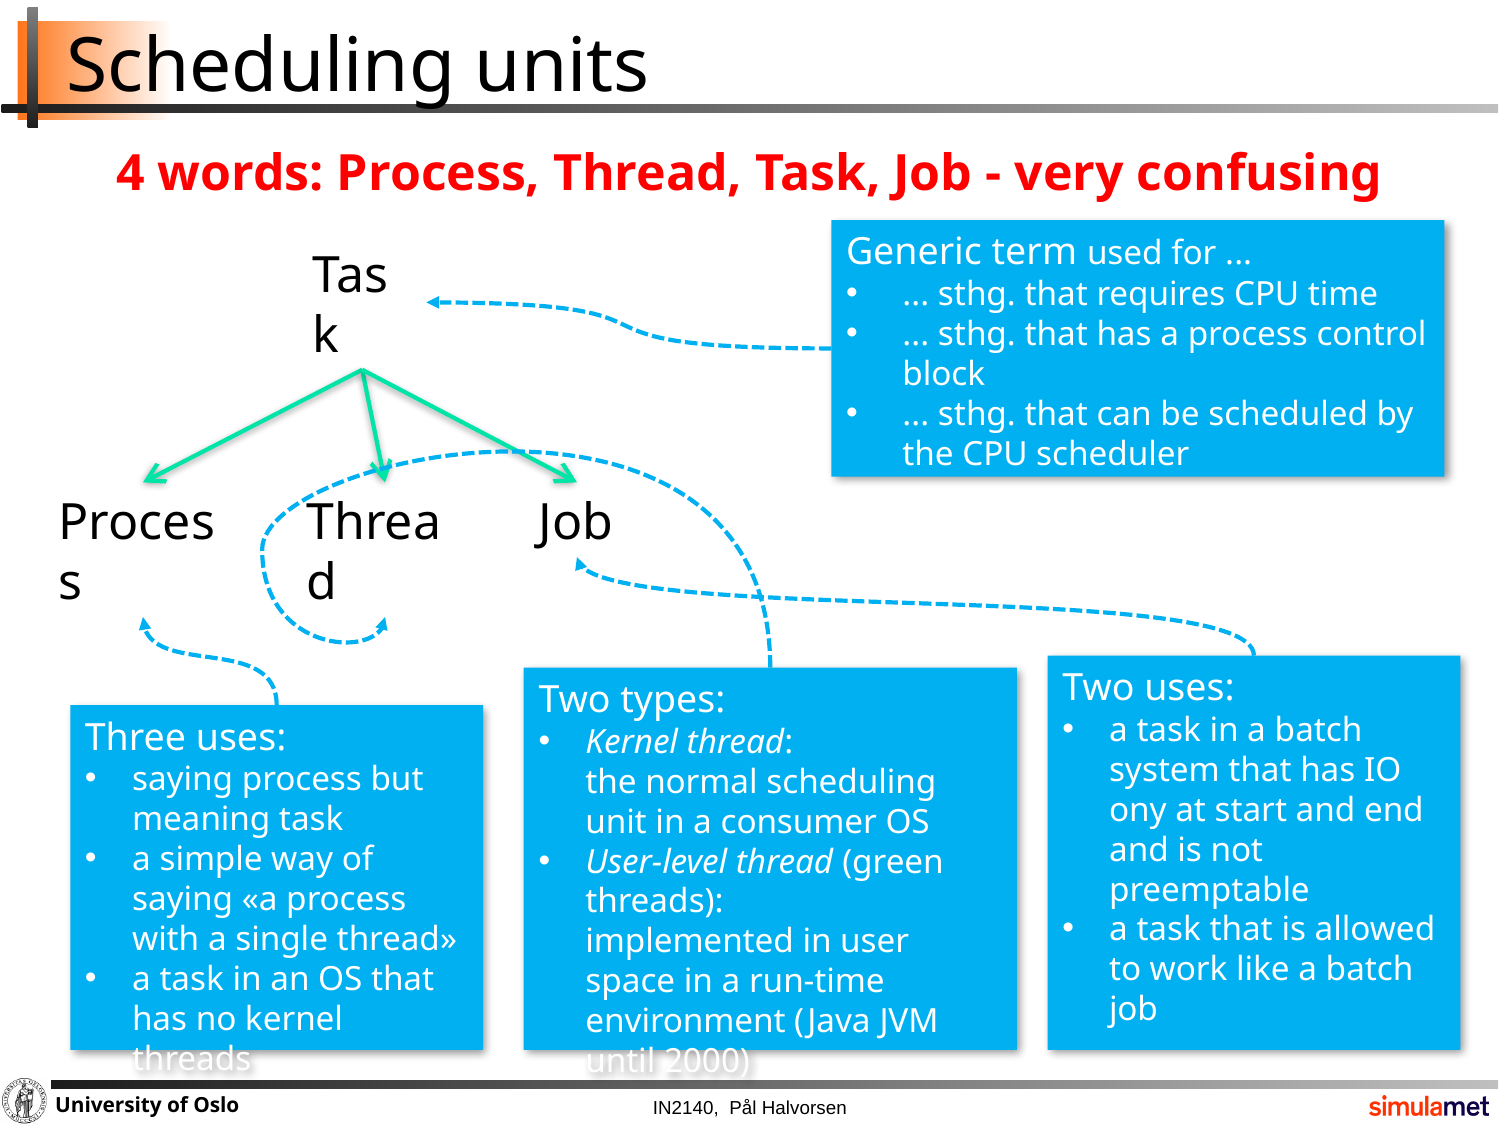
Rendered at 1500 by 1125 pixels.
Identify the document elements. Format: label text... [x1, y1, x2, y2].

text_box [384, 557, 1018, 1051]
picture [2, 1078, 49, 1124]
text_box Task [297, 234, 421, 309]
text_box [426, 219, 1445, 477]
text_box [70, 557, 383, 1051]
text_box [1019, 557, 1461, 1051]
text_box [142, 310, 359, 483]
text_box 4 words: Process, Thread, Task, Job - very confusing [101, 133, 1399, 209]
title Scheduling units [51, 20, 1495, 113]
text_box Job [523, 486, 631, 556]
picture [1369, 1095, 1489, 1116]
text_box Process [43, 482, 243, 618]
text_box Thread [291, 491, 479, 556]
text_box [361, 310, 423, 483]
